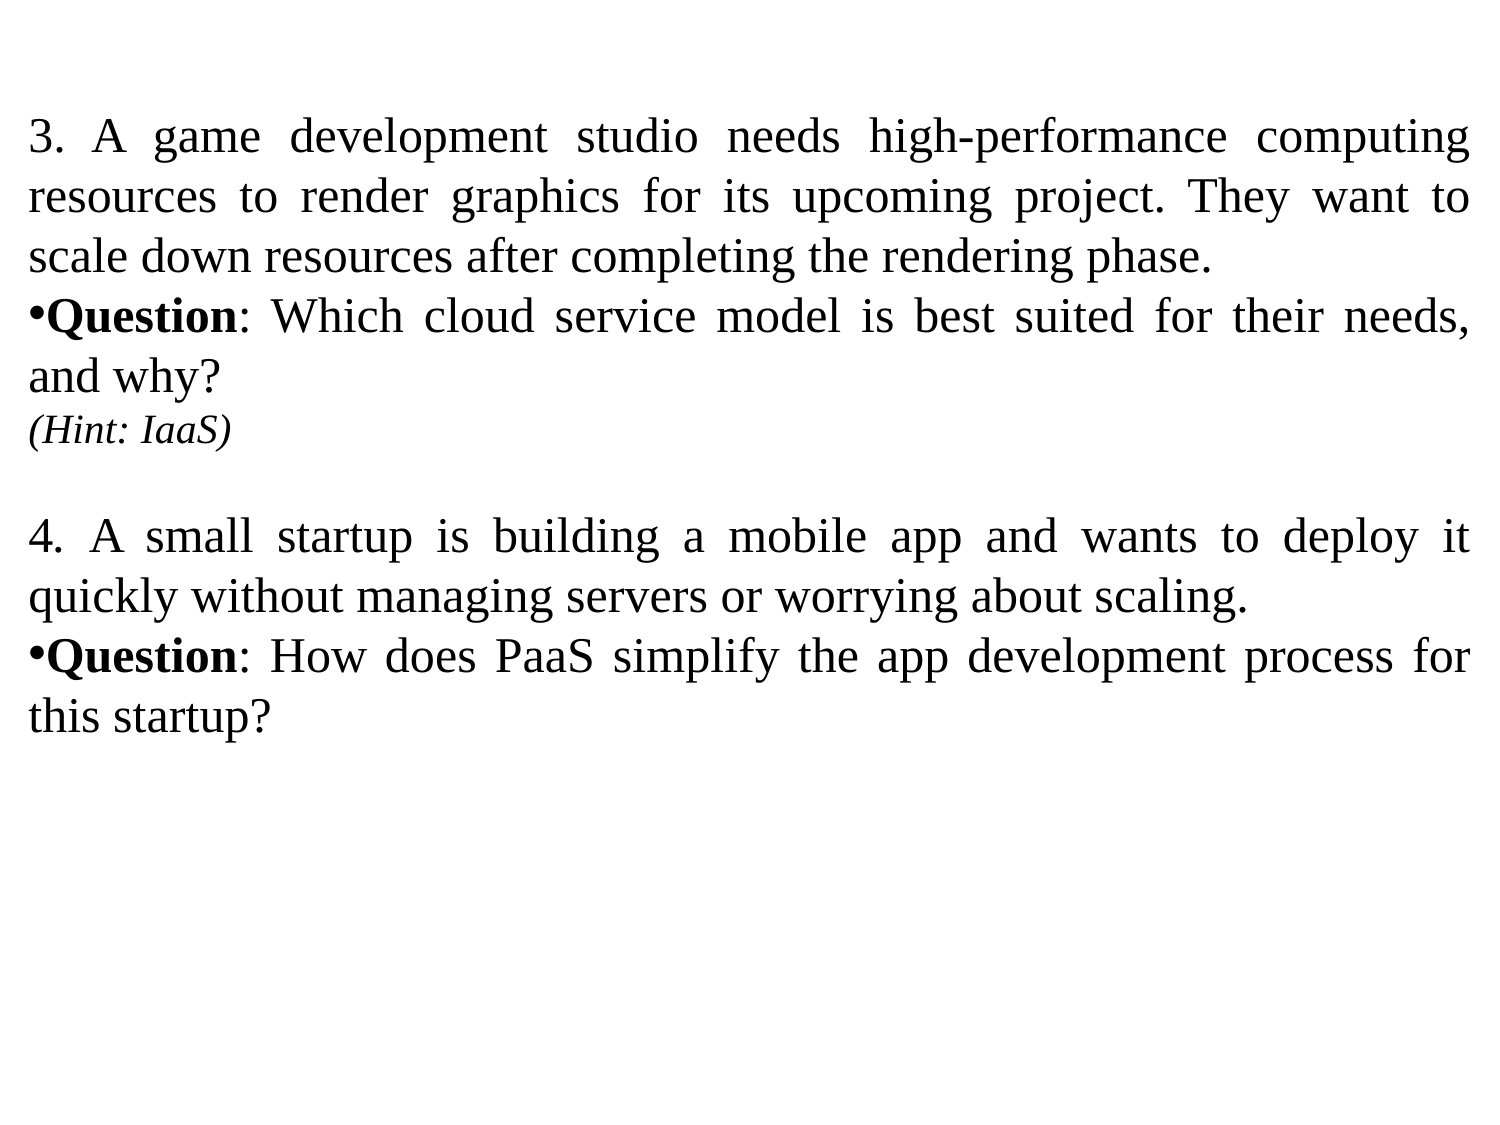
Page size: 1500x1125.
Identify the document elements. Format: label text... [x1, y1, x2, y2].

text_box 3. A game development studio needs high-performance computing resources to render graphics for its upcoming project. They want to scale down resources after completing the rendering phase. Question: Which cloud service model is best suited for their needs, and why? (Hint: IaaS) 4. A small startup is building a mobile app and wants to deploy it quickly without managing servers or worrying about scaling. Question: How does PaaS simplify the app development process for this startup? [13, 94, 1487, 800]
